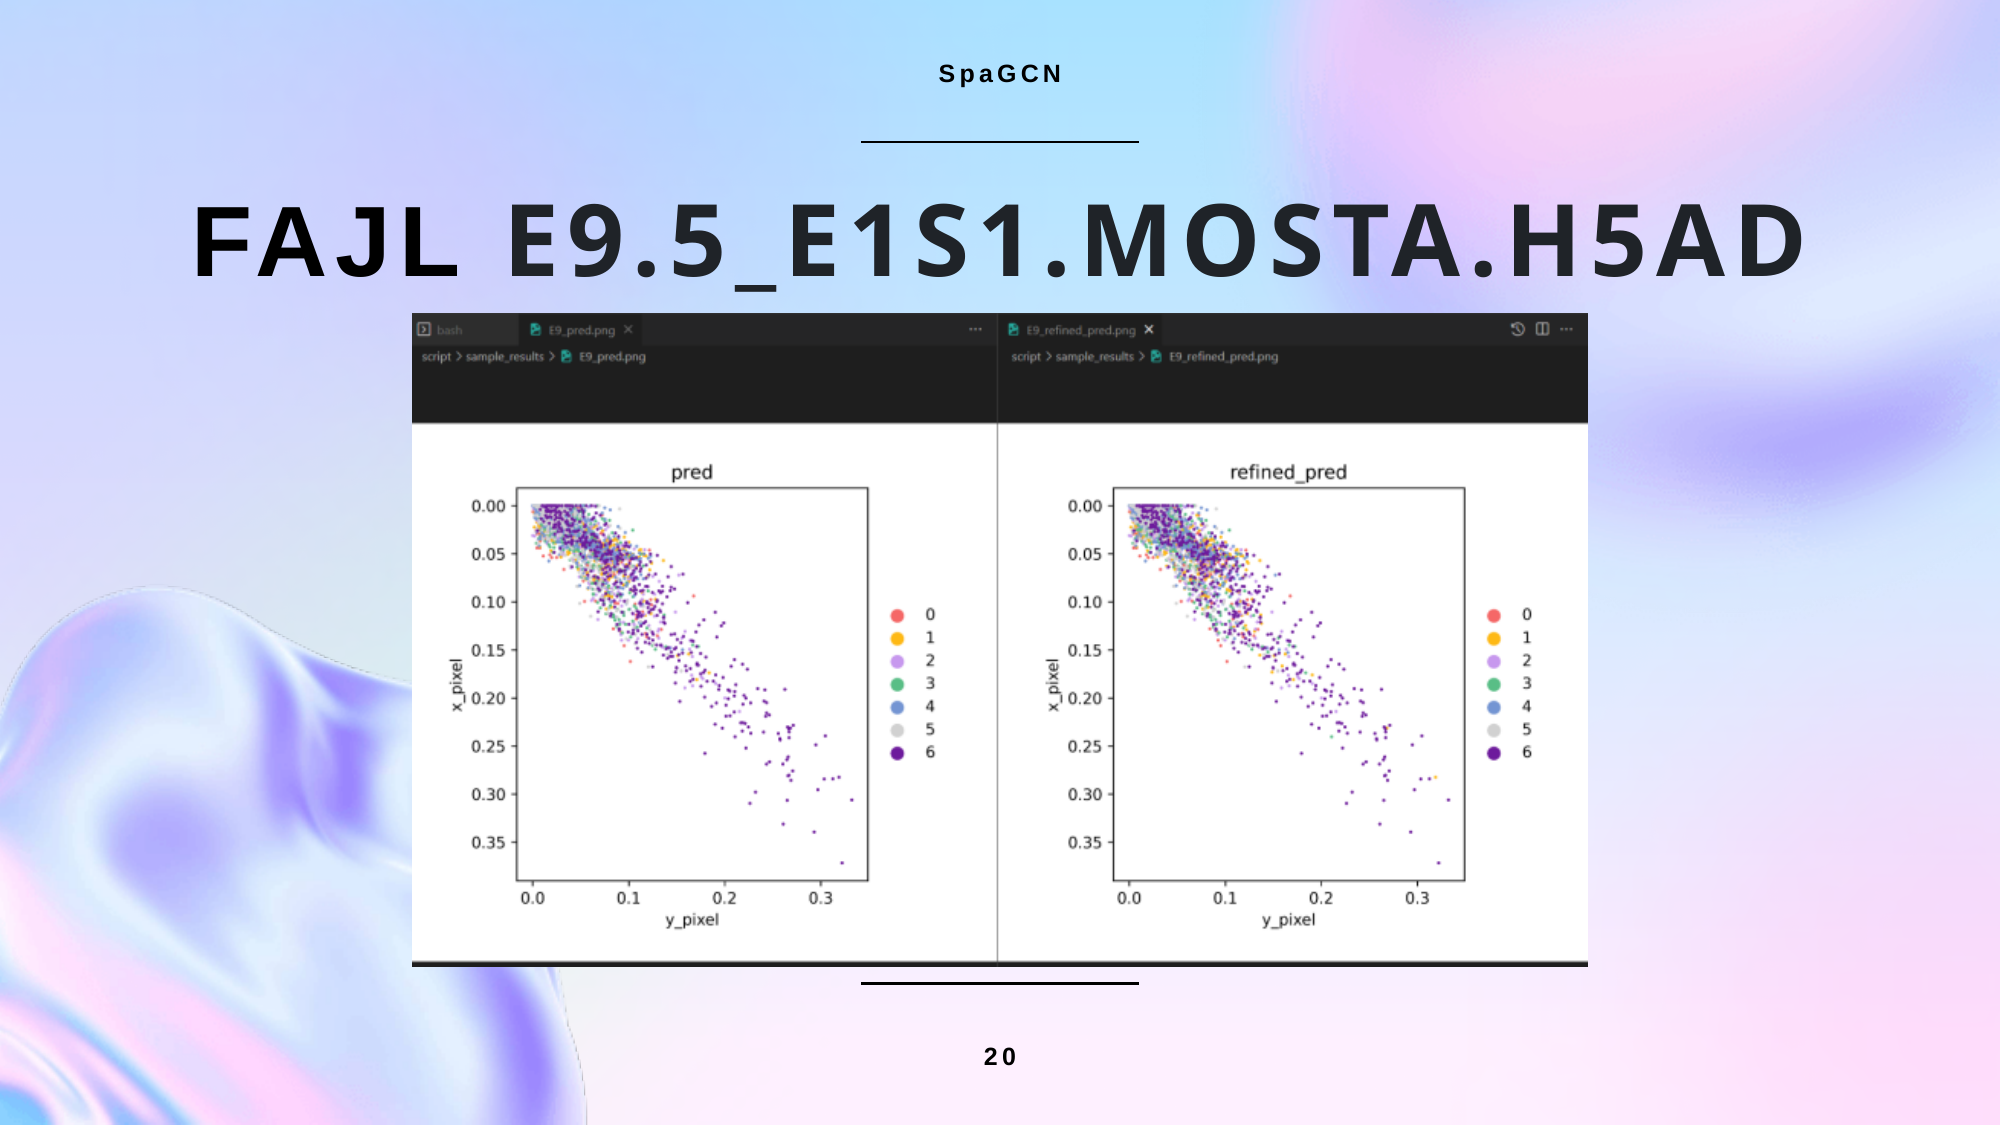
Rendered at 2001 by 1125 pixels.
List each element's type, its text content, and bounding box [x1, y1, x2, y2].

picture [0, 0, 2000, 1125]
title Fajl E9.5_E1S1.MOSTA.h5ad [100, 142, 1901, 316]
footer SpaGCN [662, 1, 1338, 143]
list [412, 313, 1588, 967]
slide_number 20 [662, 985, 1338, 1125]
